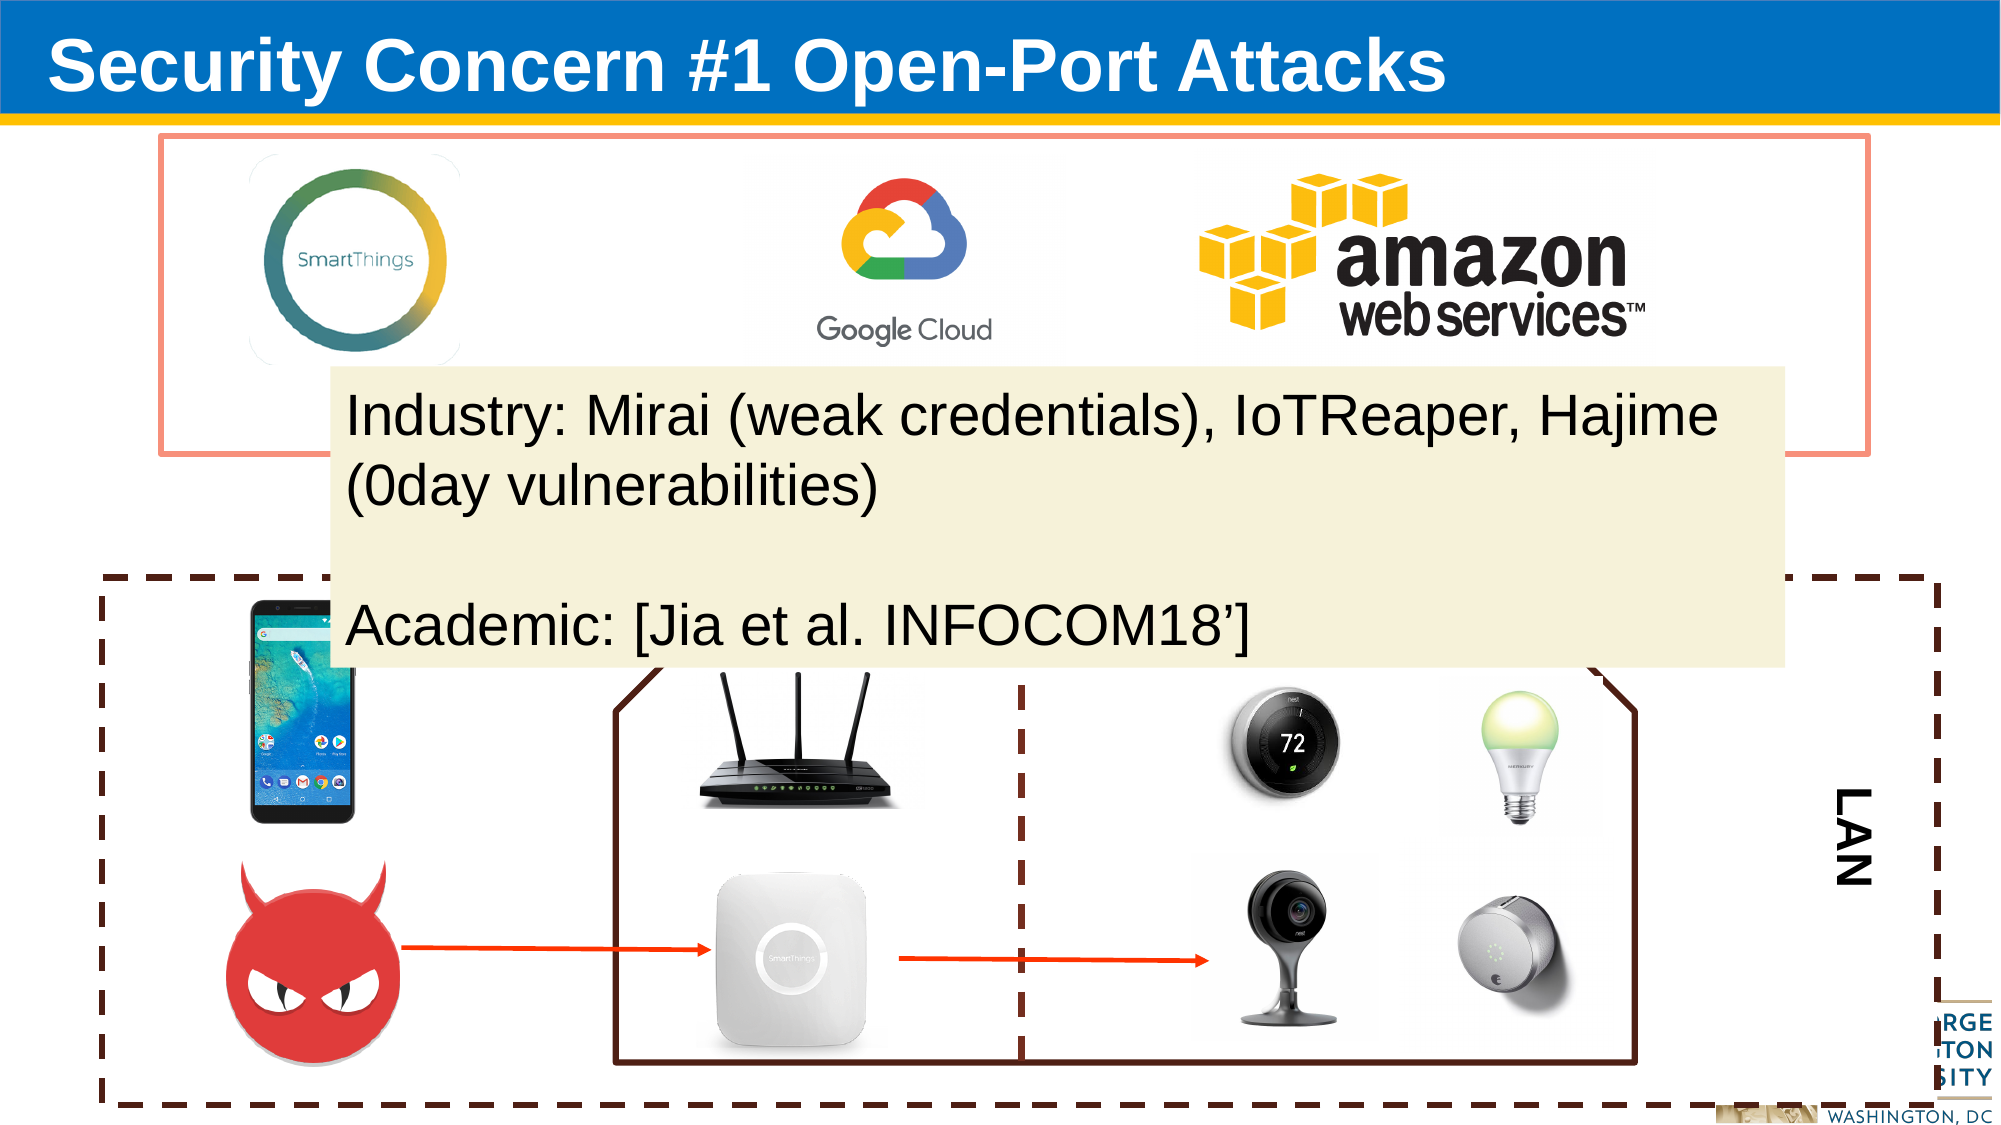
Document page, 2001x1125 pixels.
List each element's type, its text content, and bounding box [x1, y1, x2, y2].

title Security Concern #1 Open-Port Attacks [32, 0, 1758, 123]
picture [1194, 148, 1657, 375]
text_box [898, 957, 1210, 962]
text_box [906, 971, 1017, 1065]
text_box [400, 947, 713, 951]
picture [1716, 1000, 1992, 1125]
picture [1398, 675, 1615, 1053]
text_box LAN [1819, 613, 1895, 1062]
picture [248, 154, 460, 366]
text_box [159, 134, 1870, 455]
picture [743, 154, 1066, 370]
text_box [101, 576, 1939, 1107]
picture [1190, 853, 1379, 1041]
picture [166, 556, 439, 1077]
text_box Industry: Mirai (weak credentials), IoTReaper, Hajime (0day vulnerabilities) Academic: [Jia et al. INFOCOM18’] [329, 365, 1787, 669]
text_box [1027, 669, 1637, 1065]
text_box [614, 960, 678, 1065]
text_box [614, 669, 1015, 956]
picture [1215, 675, 1354, 814]
picture [684, 853, 900, 1069]
picture [680, 671, 925, 810]
